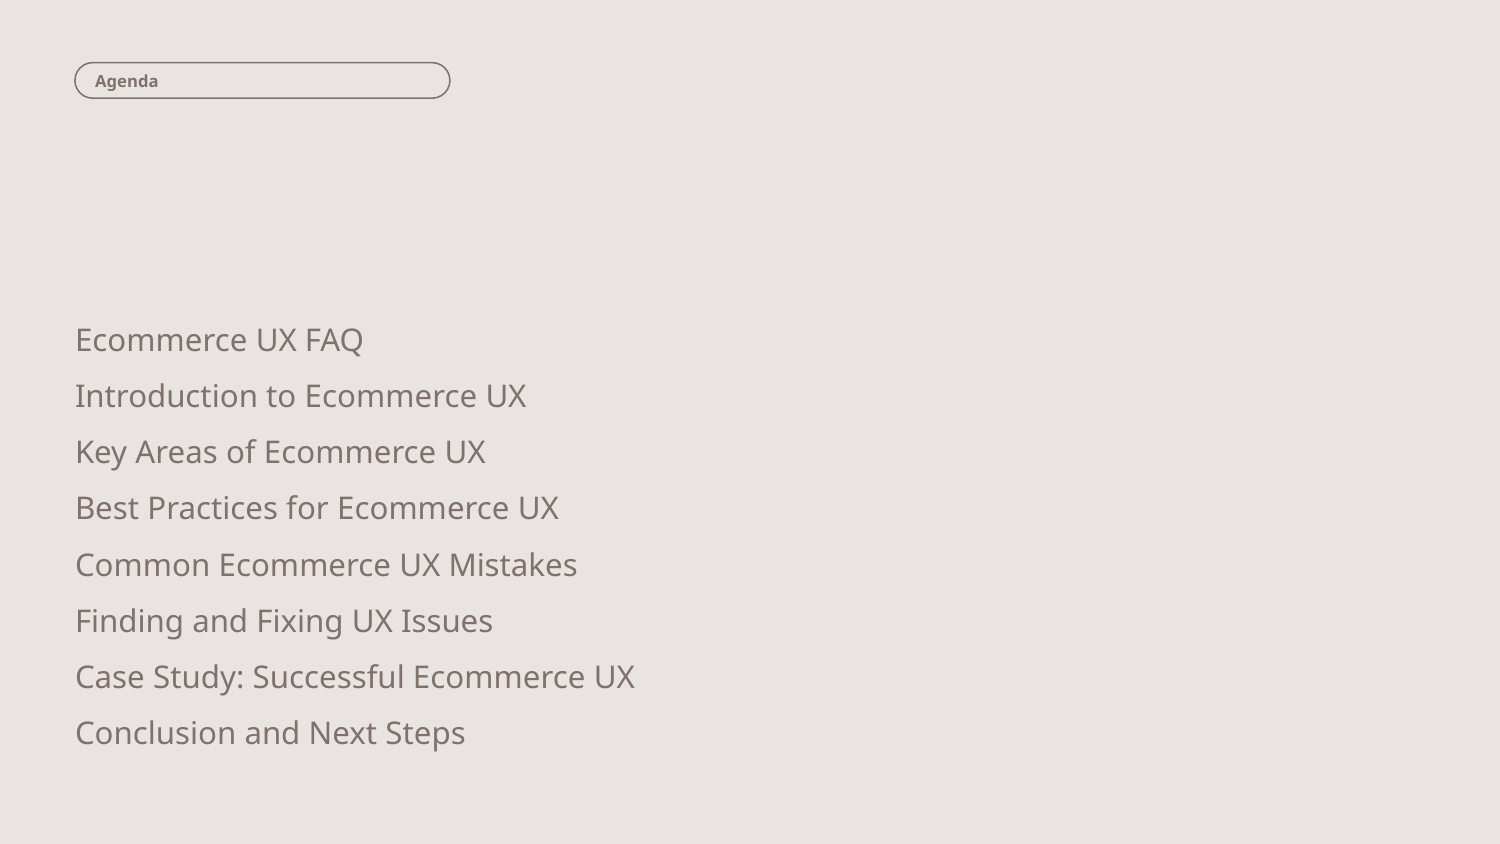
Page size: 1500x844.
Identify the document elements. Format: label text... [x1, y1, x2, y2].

text_box Agenda [74, 62, 450, 99]
text_box Ecommerce UX FAQ Introduction to Ecommerce UX Key Areas of Ecommerce UX Best Practices for Ecommerce UX Common Ecommerce UX Mistakes Finding and Fixing UX Issues Case Study: Successful Ecommerce UX Conclusion and Next Steps [74, 150, 716, 751]
